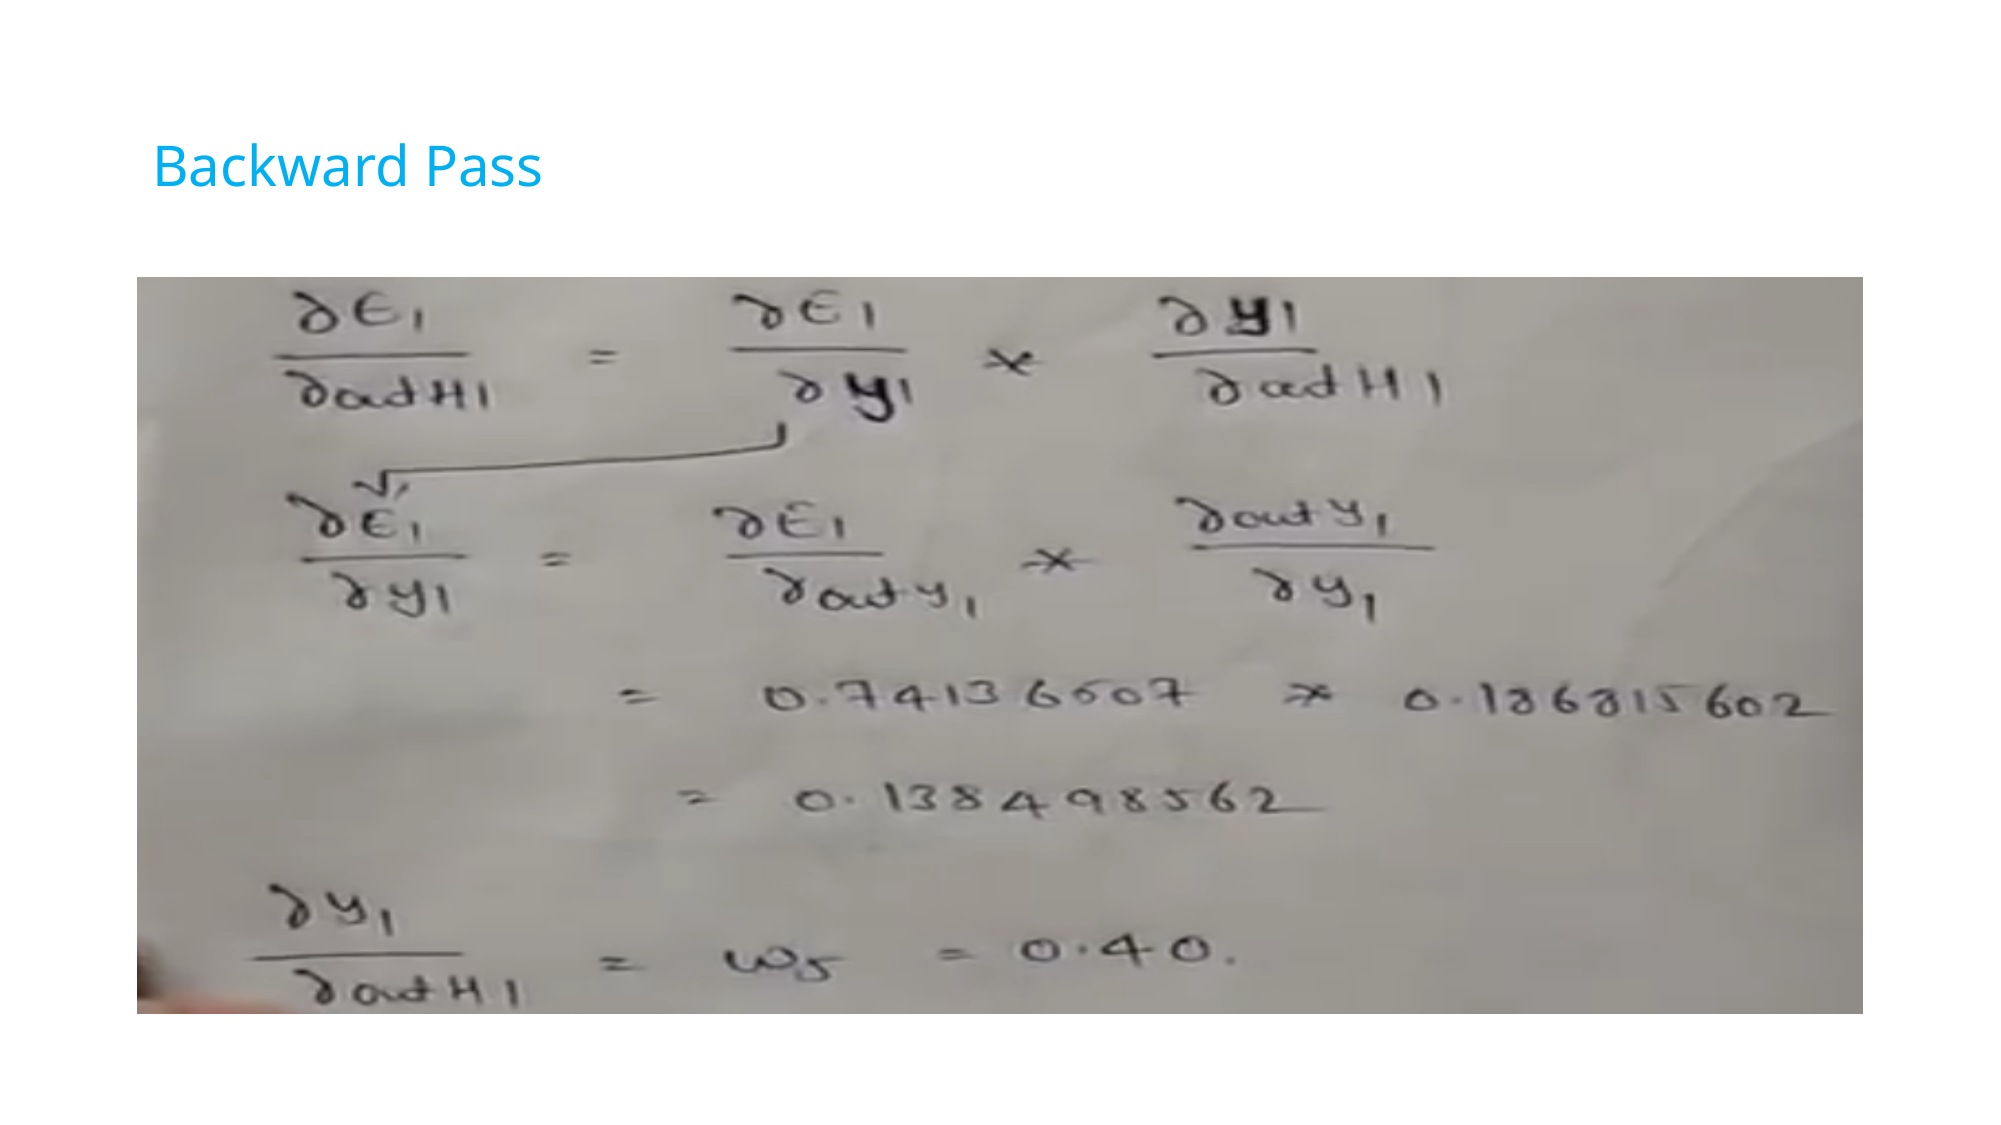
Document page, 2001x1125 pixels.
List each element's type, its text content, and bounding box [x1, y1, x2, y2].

title Backward Pass [137, 59, 1863, 277]
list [137, 277, 1863, 1014]
